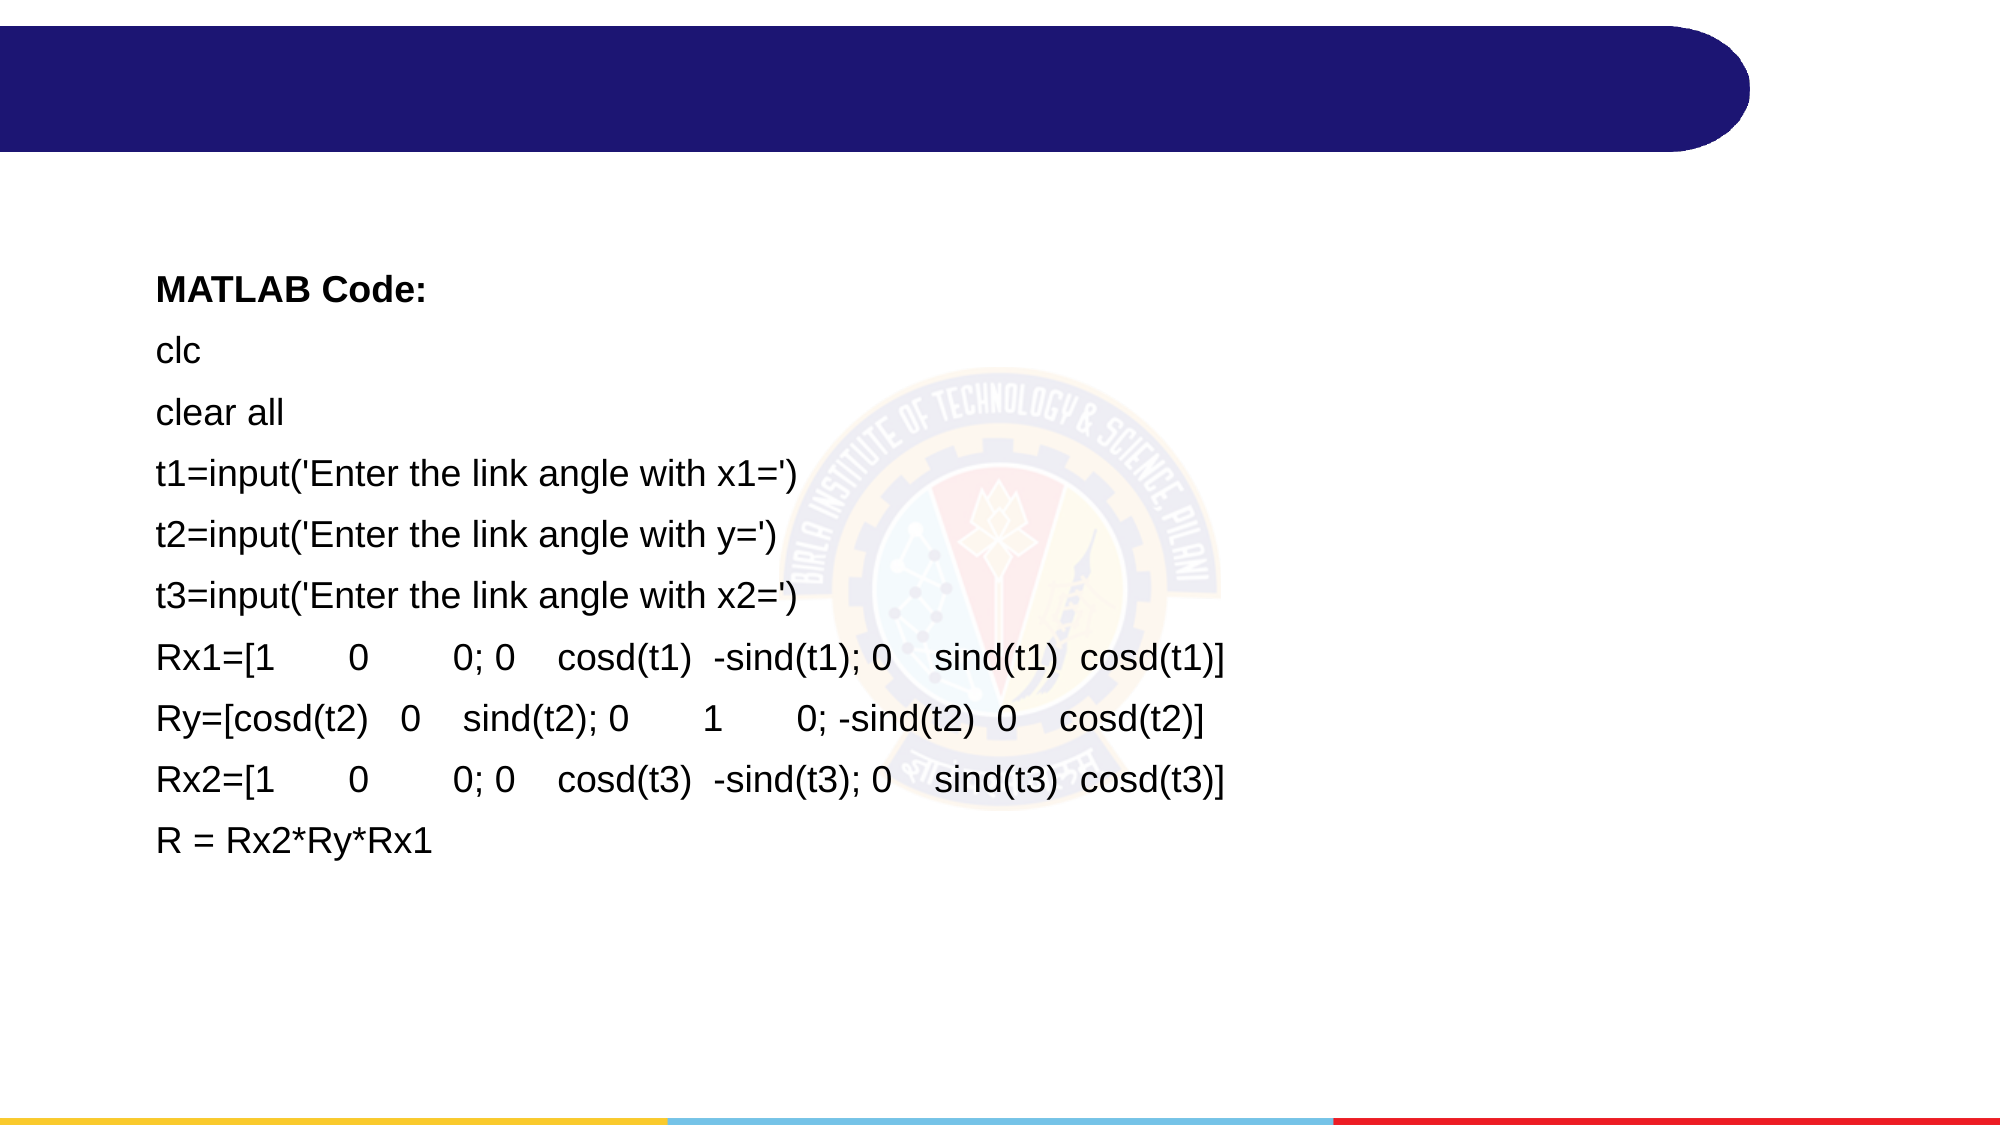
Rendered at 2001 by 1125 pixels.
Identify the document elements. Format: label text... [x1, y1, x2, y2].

picture [0, 26, 1750, 152]
list MATLAB Code: clc clear all t1=input('Enter the link angle with x1=') t2=input('Enter the link angle with y=') t3=input('Enter the link angle with x2=') Rx1=[1 0 0; 0 cosd(t1) -sind(t1); 0 sind(t1) cosd(t1)] Ry=[cosd(t2) 0 sind(t2); 0 1 0; -sind(t2) 0 cosd(t2)] Rx2=[1 0 0; 0 cosd(t3) -sind(t3); 0 sind(t3) cosd(t3)] R = Rx2*Ry*Rx1 [140, 262, 1808, 1088]
picture [0, 1118, 2000, 1125]
